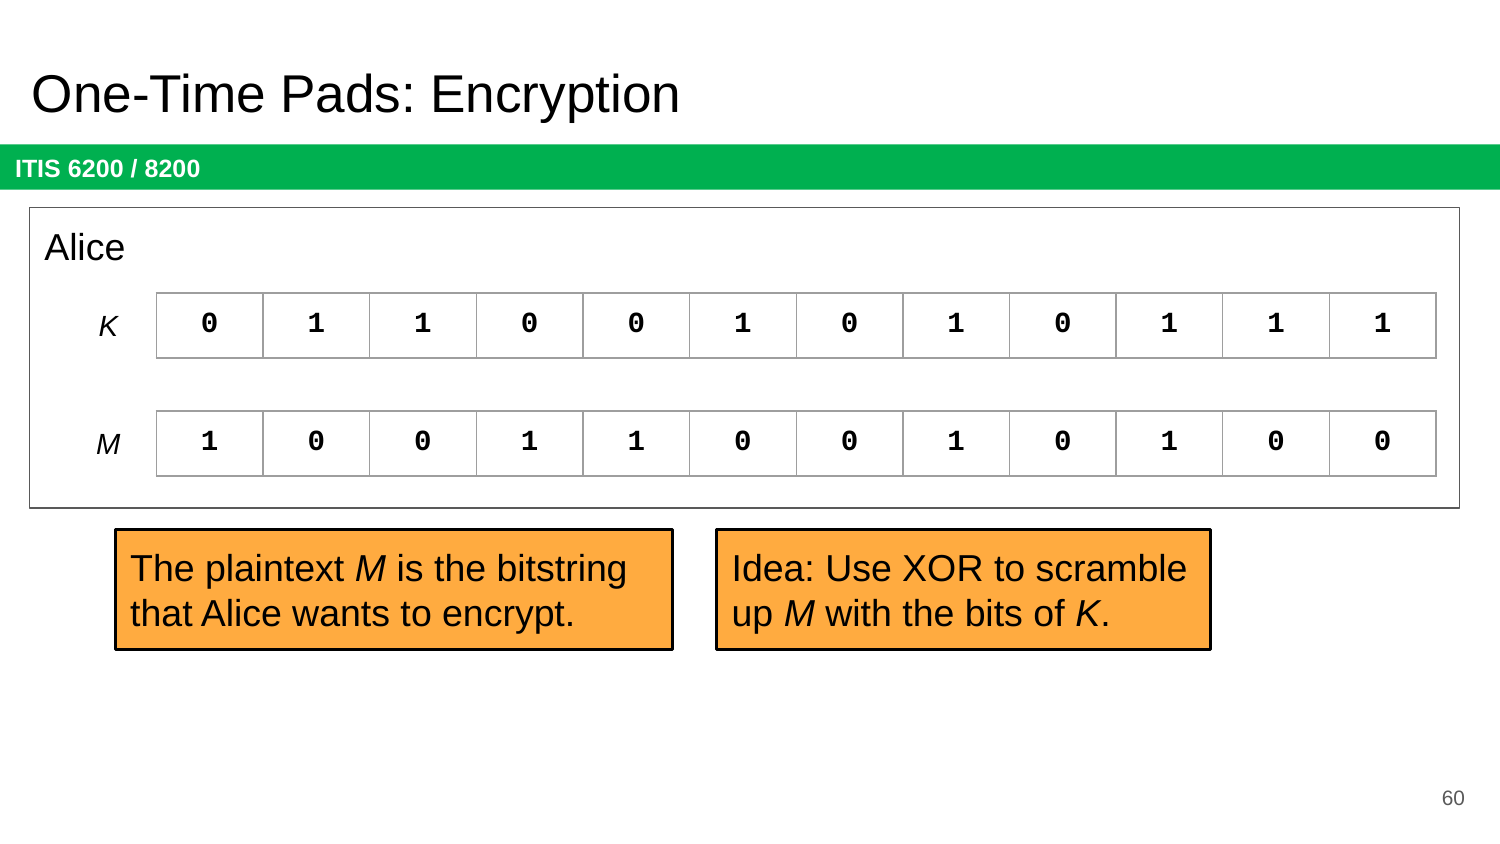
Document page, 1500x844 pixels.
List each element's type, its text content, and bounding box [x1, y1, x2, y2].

table_header 0 [477, 294, 582, 357]
table_header 1 [904, 412, 1009, 475]
table_header 1 [264, 294, 369, 357]
table_header 0 [584, 294, 689, 357]
text_box M [63, 410, 154, 476]
table_header 1 [157, 412, 262, 475]
table_header 0 [690, 412, 796, 475]
table_header 0 [1223, 412, 1329, 475]
table_header 0 [1010, 412, 1115, 475]
text_box The plaintext M is the bitstring that Alice wants to encrypt. [115, 529, 673, 650]
table_header 1 [1223, 294, 1329, 357]
table_header 1 [1117, 412, 1222, 475]
text_box K [63, 292, 154, 358]
table_header 0 [1010, 294, 1115, 357]
table_header 1 [690, 294, 796, 357]
text_box Idea: Use XOR to scramble up M with the bits of K. [716, 529, 1211, 650]
slide_number 60 [1389, 764, 1480, 830]
table_header 1 [370, 294, 476, 357]
table_header 0 [1330, 412, 1435, 475]
table_header 0 [797, 412, 902, 475]
table_header 0 [797, 294, 902, 357]
table_header 1 [1330, 294, 1435, 357]
table_header 1 [1117, 294, 1222, 357]
text_box Alice [29, 207, 155, 283]
title One-Time Pads: Encryption [16, 44, 1415, 139]
table_header 0 [264, 412, 369, 475]
table_header 1 [584, 412, 689, 475]
table_header 1 [904, 294, 1009, 357]
text_box [29, 207, 1460, 509]
table_header 0 [157, 294, 262, 357]
table_header 1 [477, 412, 582, 475]
table_header 0 [370, 412, 476, 475]
